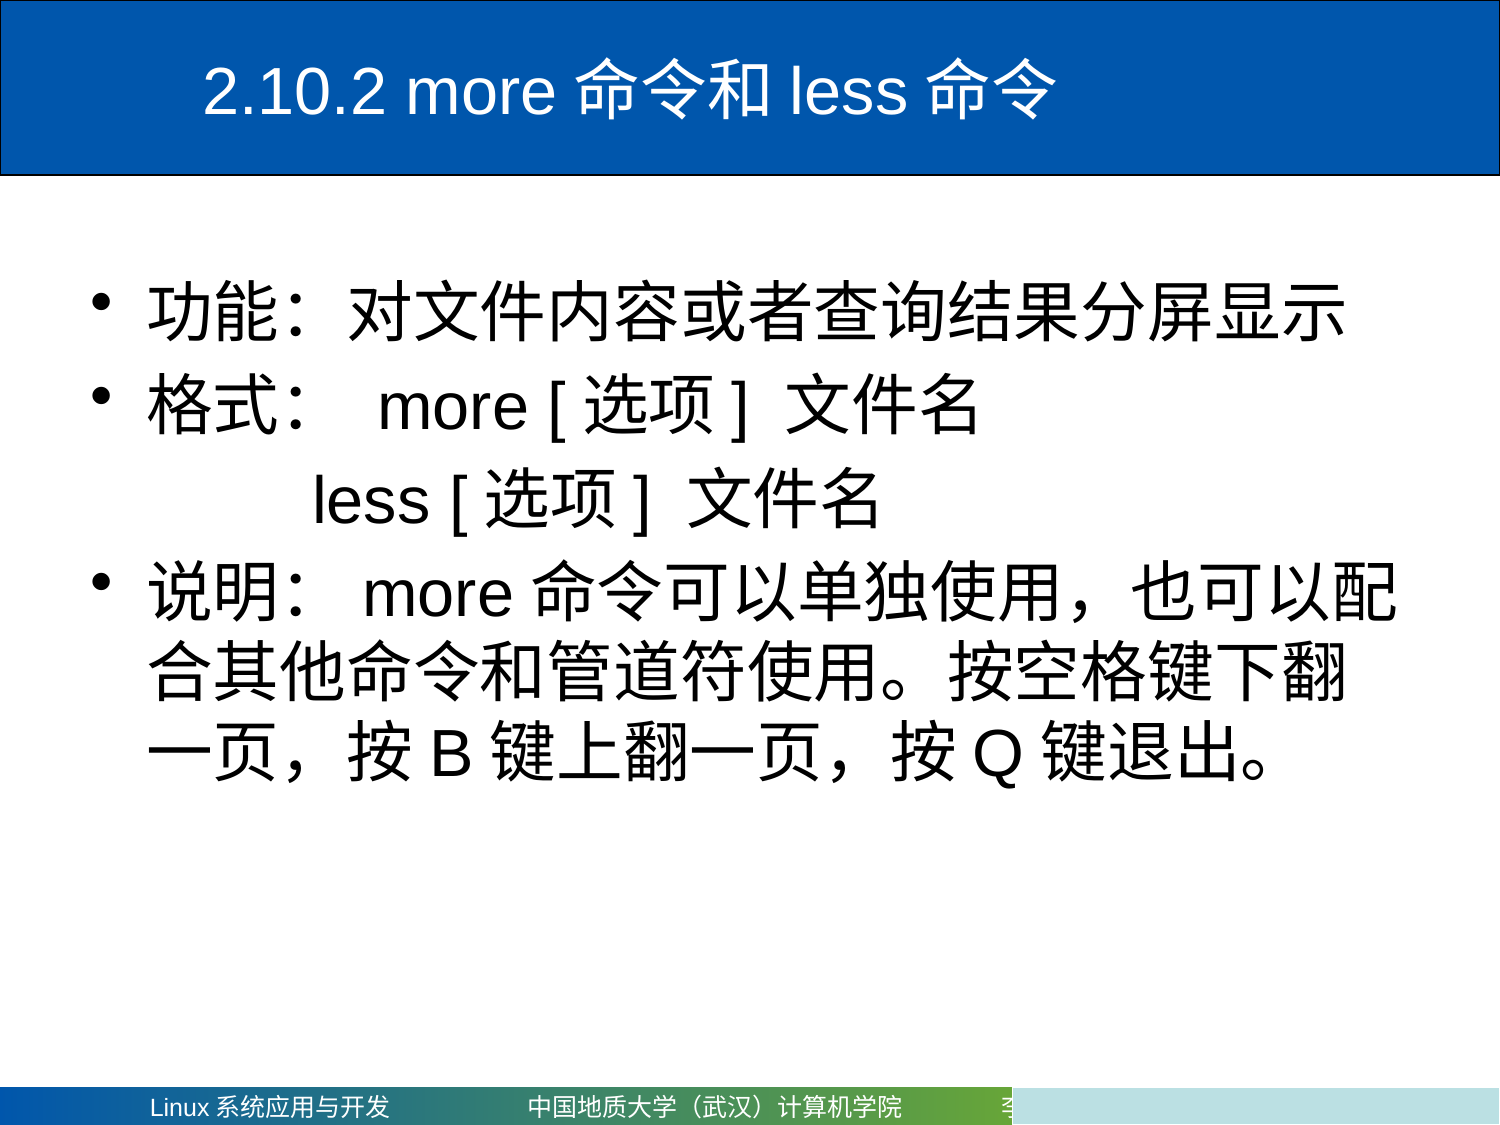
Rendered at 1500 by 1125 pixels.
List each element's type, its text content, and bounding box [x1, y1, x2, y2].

title 2.10.2 more命令和less命令 [187, 12, 1500, 163]
list 功能：对文件内容或者查询结果分屏显示 格式： more [选项] 文件名 less [选项] 文件名 说明：more命令可以单独使用，也可以配合其他命令和管道符使用。按空格键下翻一页，按B键上翻一页，按Q键退出。 [75, 262, 1425, 1005]
